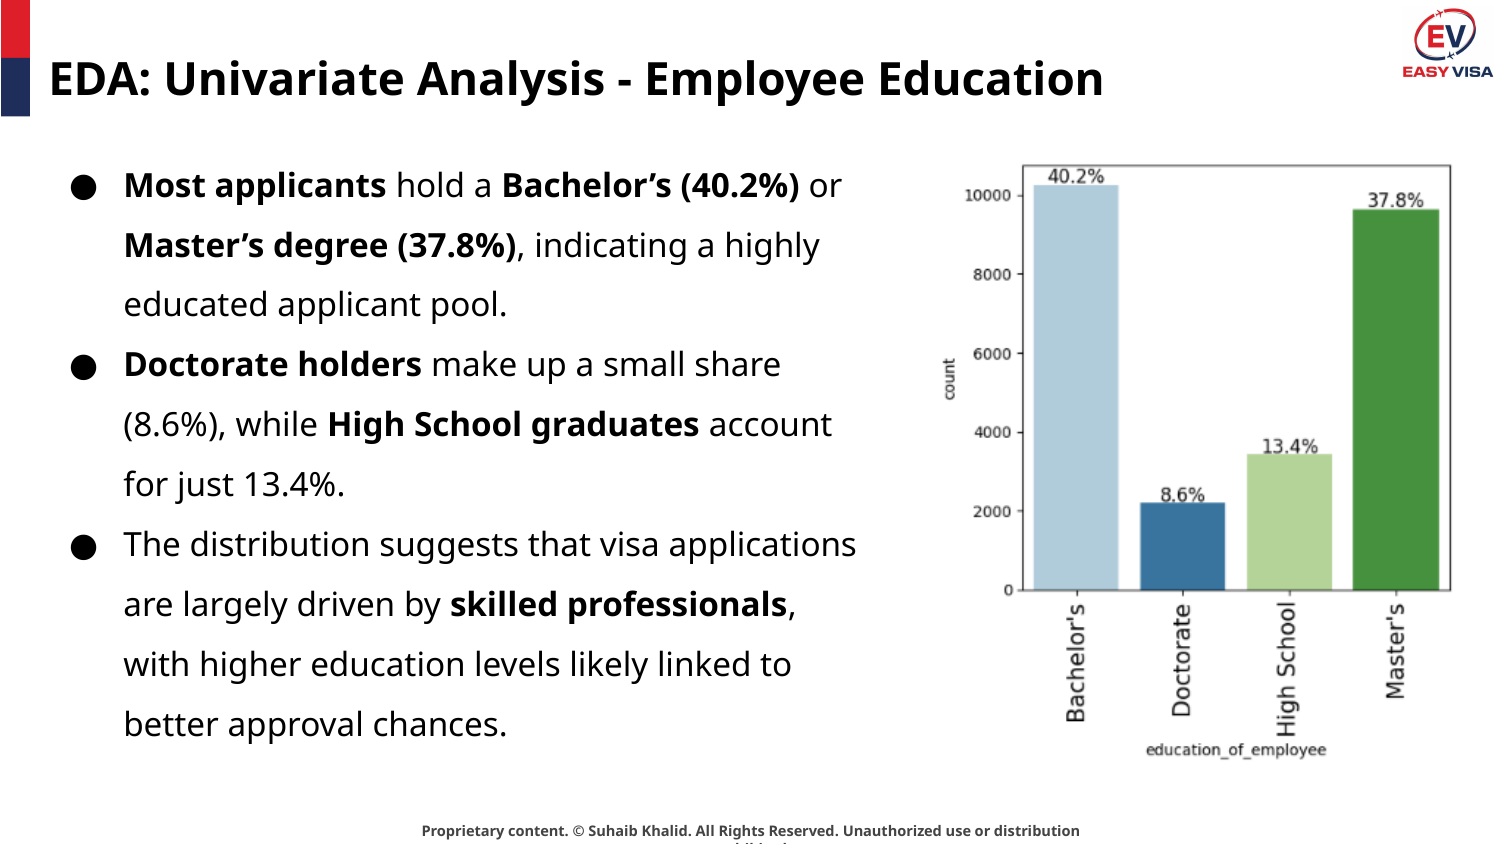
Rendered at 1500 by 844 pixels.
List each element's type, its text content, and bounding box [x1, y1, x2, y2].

picture [924, 153, 1488, 768]
list Most applicants hold a Bachelor’s (40.2%) or Master’s degree (37.8%), indicating a highly educated applicant pool. Doctorate holders make up a small share (8.6%), while High School graduates account for just 13.4%. The distribution suggests that visa applications are largely driven by skilled professionals, with higher education levels likely linked to better approval chances. [33, 128, 887, 811]
title EDA: Univariate Analysis - Employee Education [33, 34, 1431, 129]
picture [1401, 6, 1494, 79]
